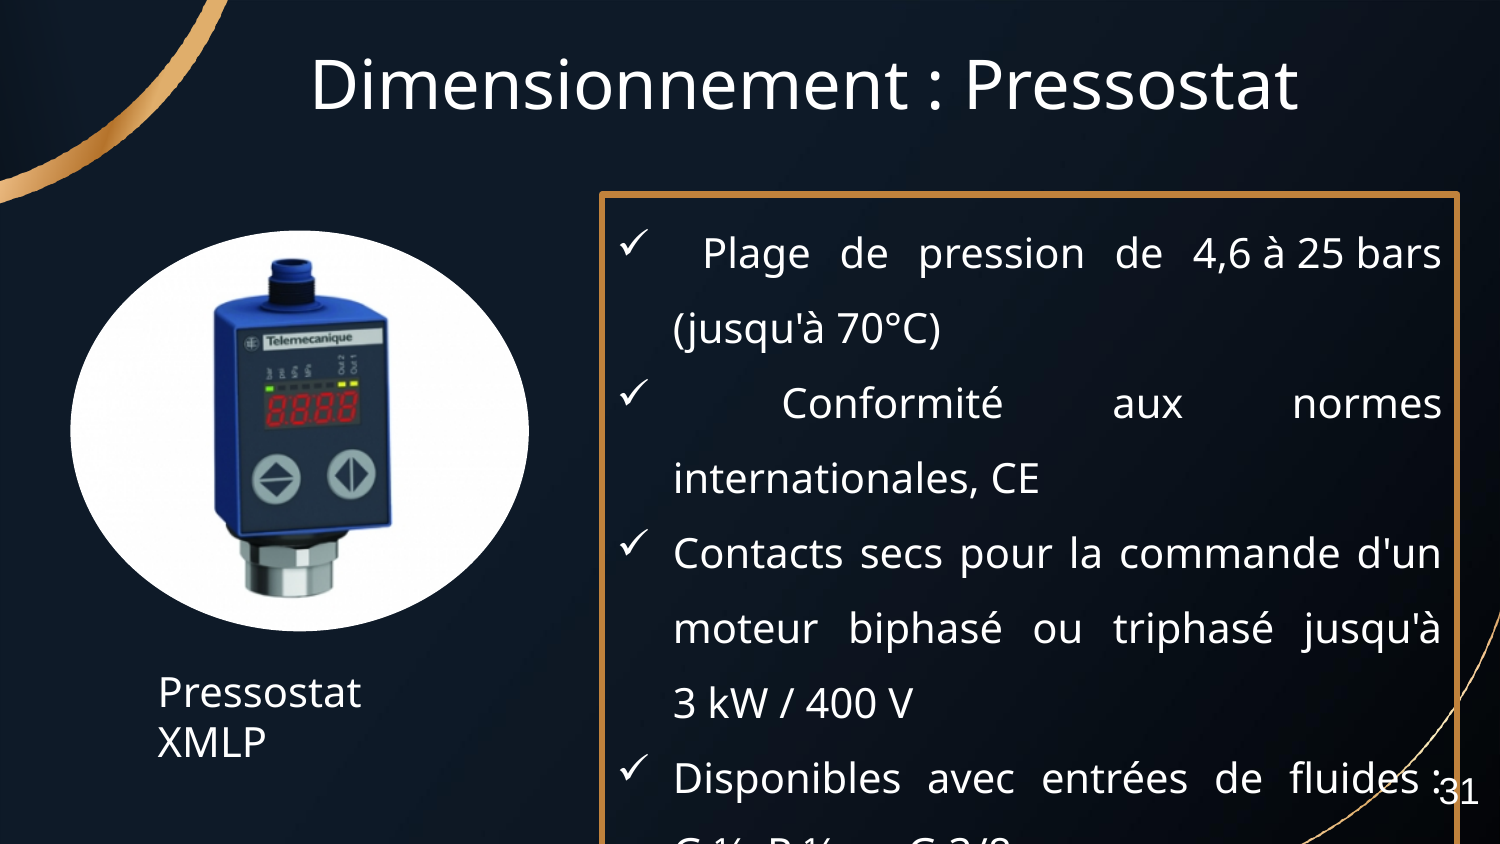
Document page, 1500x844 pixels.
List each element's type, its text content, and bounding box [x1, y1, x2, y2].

text_box Pressostat XMLP [142, 658, 457, 773]
title Dimensionnement : Pressostat [171, 42, 1438, 122]
text_box Plage de pression de 4,6 à 25 bars (jusqu'à 70°C) Conformité aux normes internationales, CE Contacts secs pour la commande d'un moteur biphasé ou triphasé jusqu'à 3 kW / 400 V Disponibles avec entrées de fluides : G ¼, R ¼ ou G 3/8 [601, 194, 1458, 844]
text_box 31 [1405, 735, 1480, 813]
picture [0, 0, 1500, 844]
